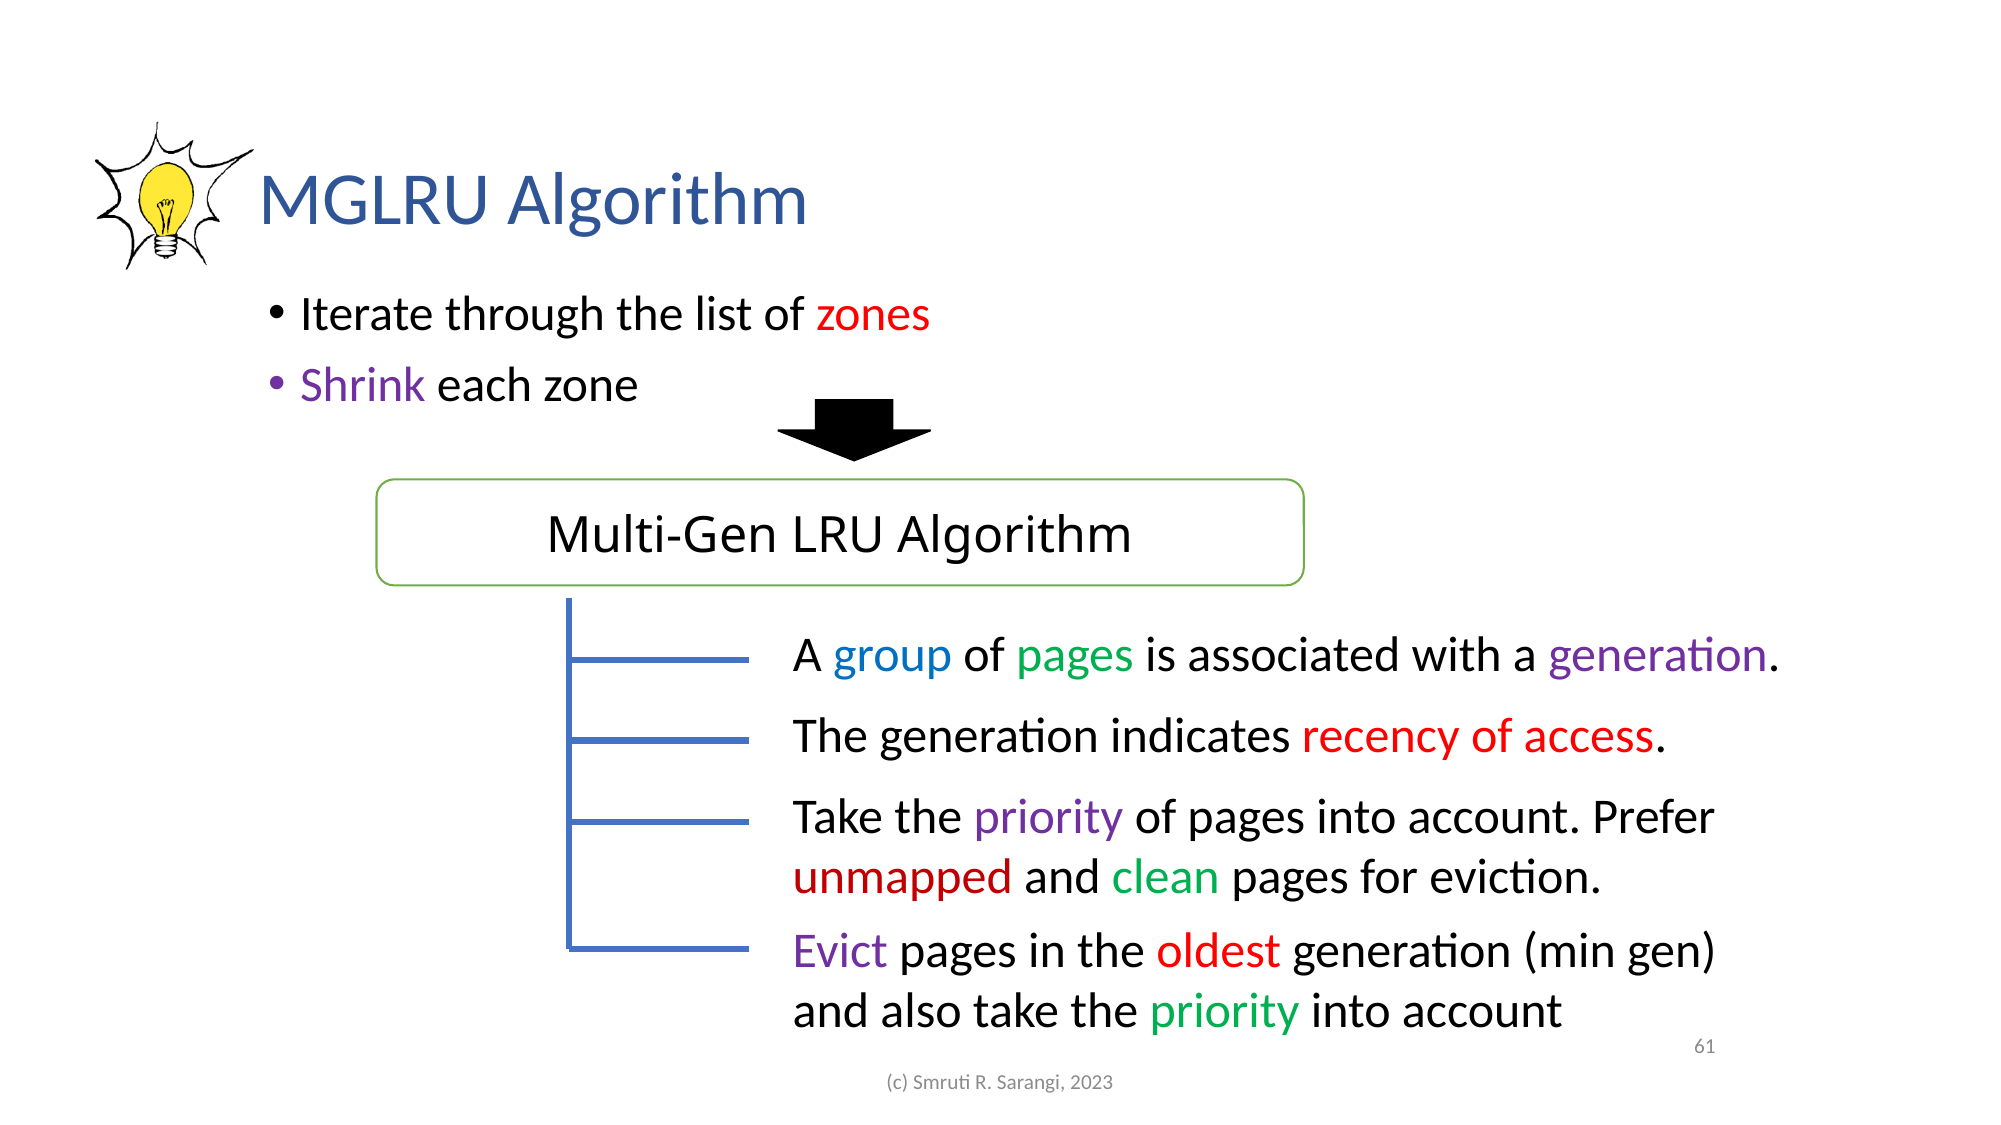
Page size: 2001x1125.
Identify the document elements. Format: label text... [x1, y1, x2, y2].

text_box Take the priority of pages into account. Prefer unmapped and clean pages for eviction. [777, 776, 1747, 910]
text_box MGLRU Algorithm [254, 142, 843, 248]
text_box A group of pages is associated with a generation. [778, 614, 1830, 690]
text_box [777, 399, 931, 462]
slide_number 61 [1346, 1045, 1731, 1071]
text_box Evict pages in the oldest generation (min gen) and also take the priority into account [777, 910, 1747, 1045]
list Iterate through the list of zones Shrink each zone [253, 280, 1724, 427]
footer (c) Smruti R. Sarangi, 2023 [712, 1055, 1288, 1107]
text_box The generation indicates recency of access. [777, 695, 1747, 770]
picture [95, 121, 254, 270]
text_box Multi-Gen LRU Algorithm [375, 478, 1305, 587]
